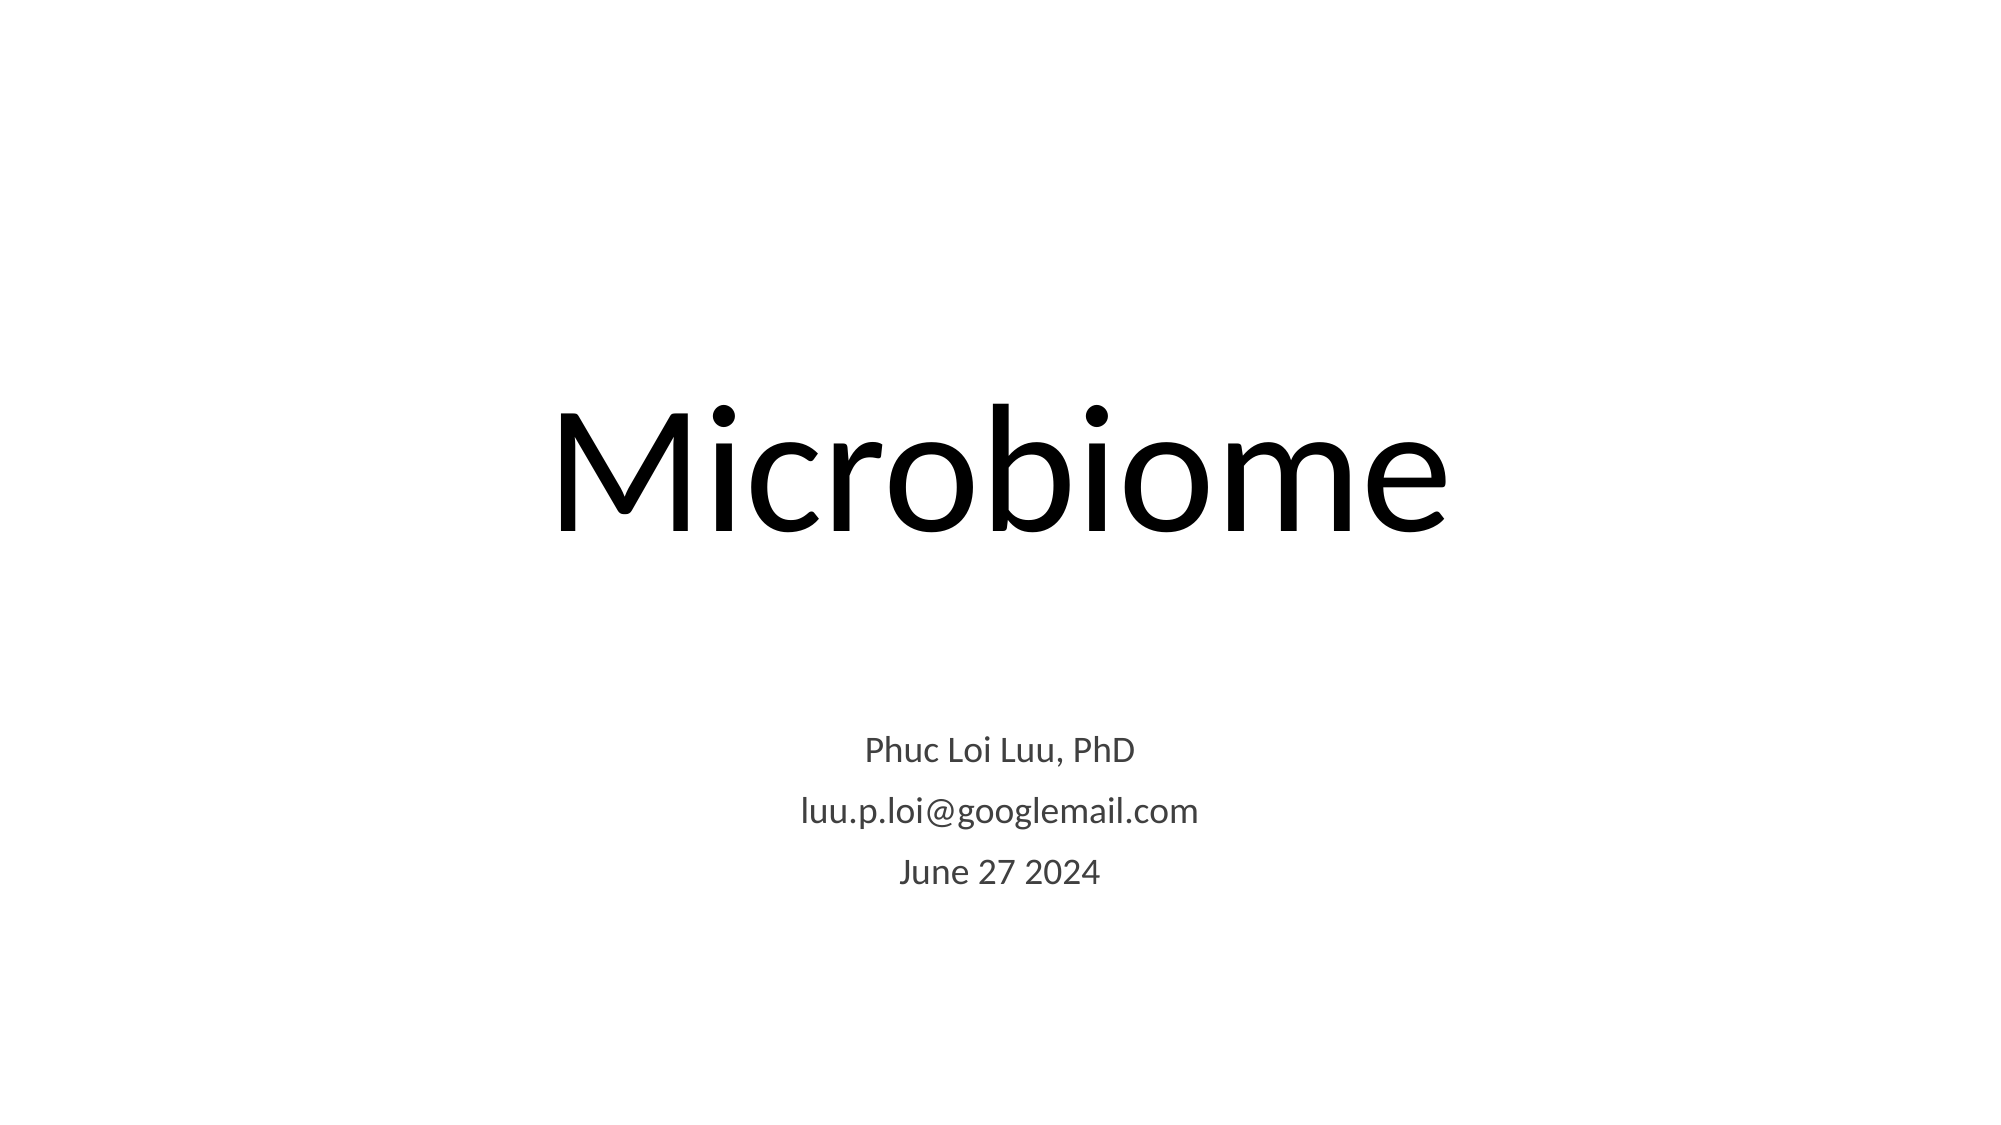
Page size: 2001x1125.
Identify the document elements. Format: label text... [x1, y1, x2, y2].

title Microbiome [249, 217, 1750, 576]
subtitle Phuc Loi Luu, PhD luu.p.loi@googlemail.com June 27 2024 [249, 722, 1750, 941]
